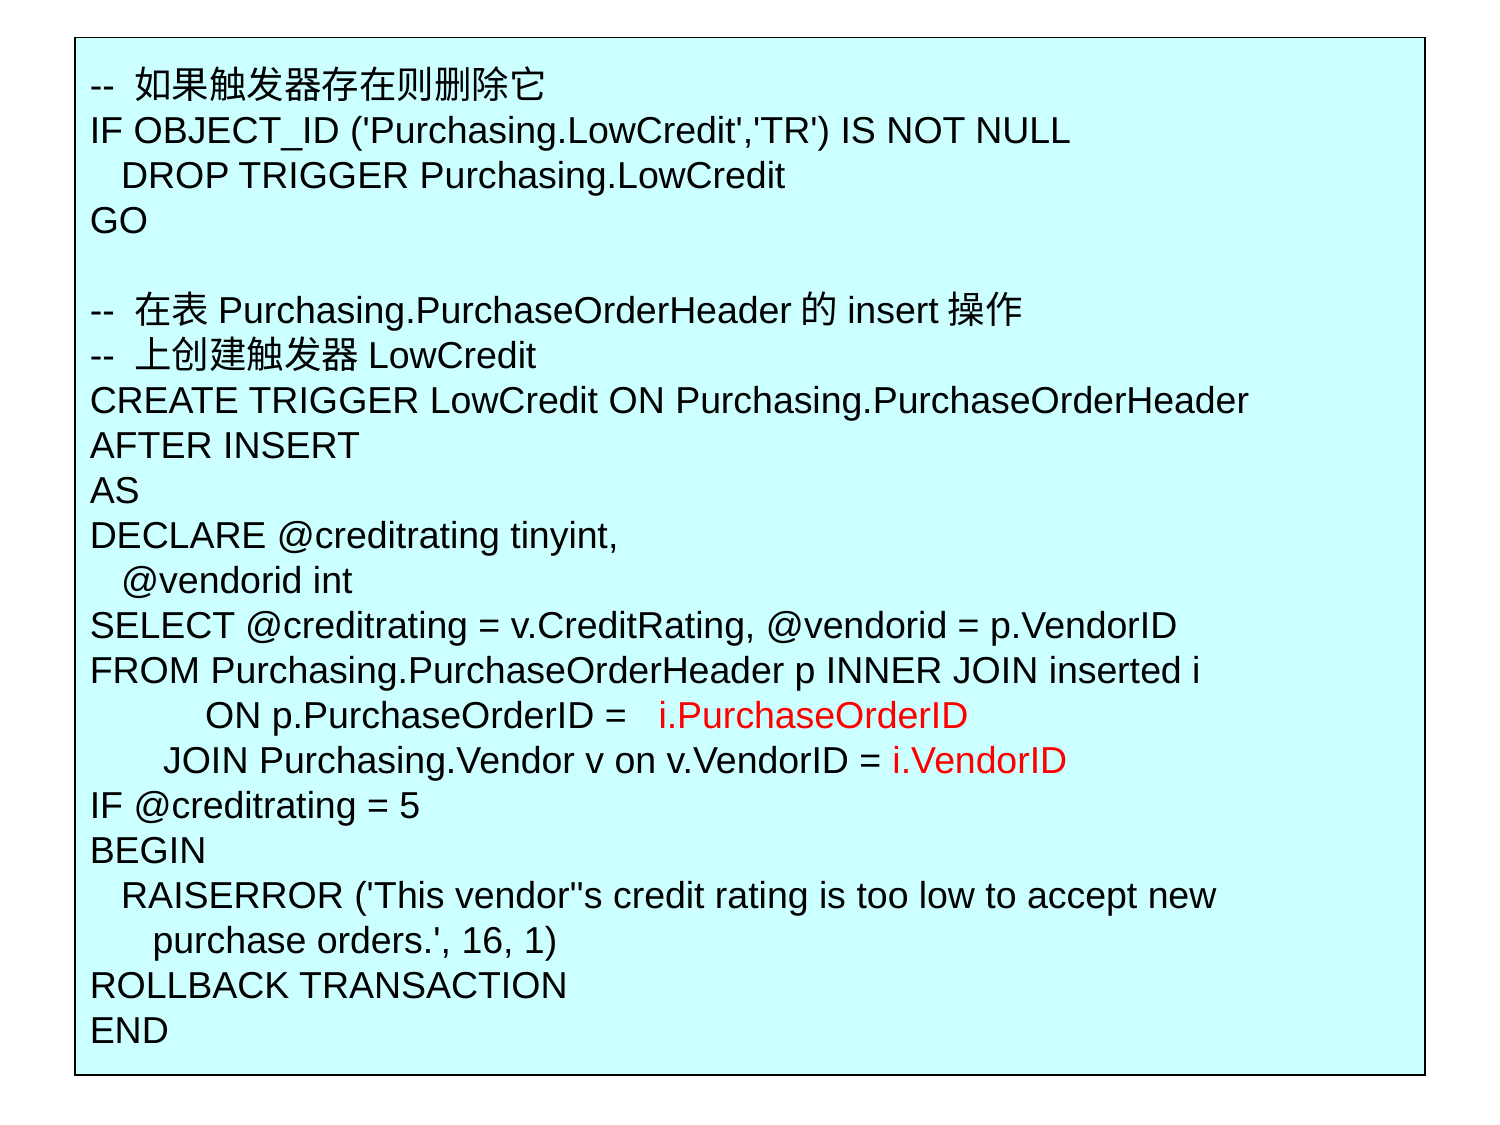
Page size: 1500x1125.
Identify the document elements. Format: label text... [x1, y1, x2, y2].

text_box -- 如果触发器存在则删除它 IF OBJECT_ID ('Purchasing.LowCredit','TR') IS NOT NULL DROP TRIGGER Purchasing.LowCredit GO -- 在表Purchasing.PurchaseOrderHeader的insert操作 -- 上创建触发器LowCredit CREATE TRIGGER LowCredit ON Purchasing.PurchaseOrderHeader AFTER INSERT AS DECLARE @creditrating tinyint, @vendorid int SELECT @creditrating = v.CreditRating, @vendorid = p.VendorID FROM Purchasing.PurchaseOrderHeader p INNER JOIN inserted i ON p.PurchaseOrderID = i.PurchaseOrderID JOIN Purchasing.Vendor v on v.VendorID = i.VendorID IF @creditrating = 5 BEGIN RAISERROR ('This vendor''s credit rating is too low to accept new purchase orders.', 16, 1) ROLLBACK TRANSACTION END [74, 37, 1425, 1075]
